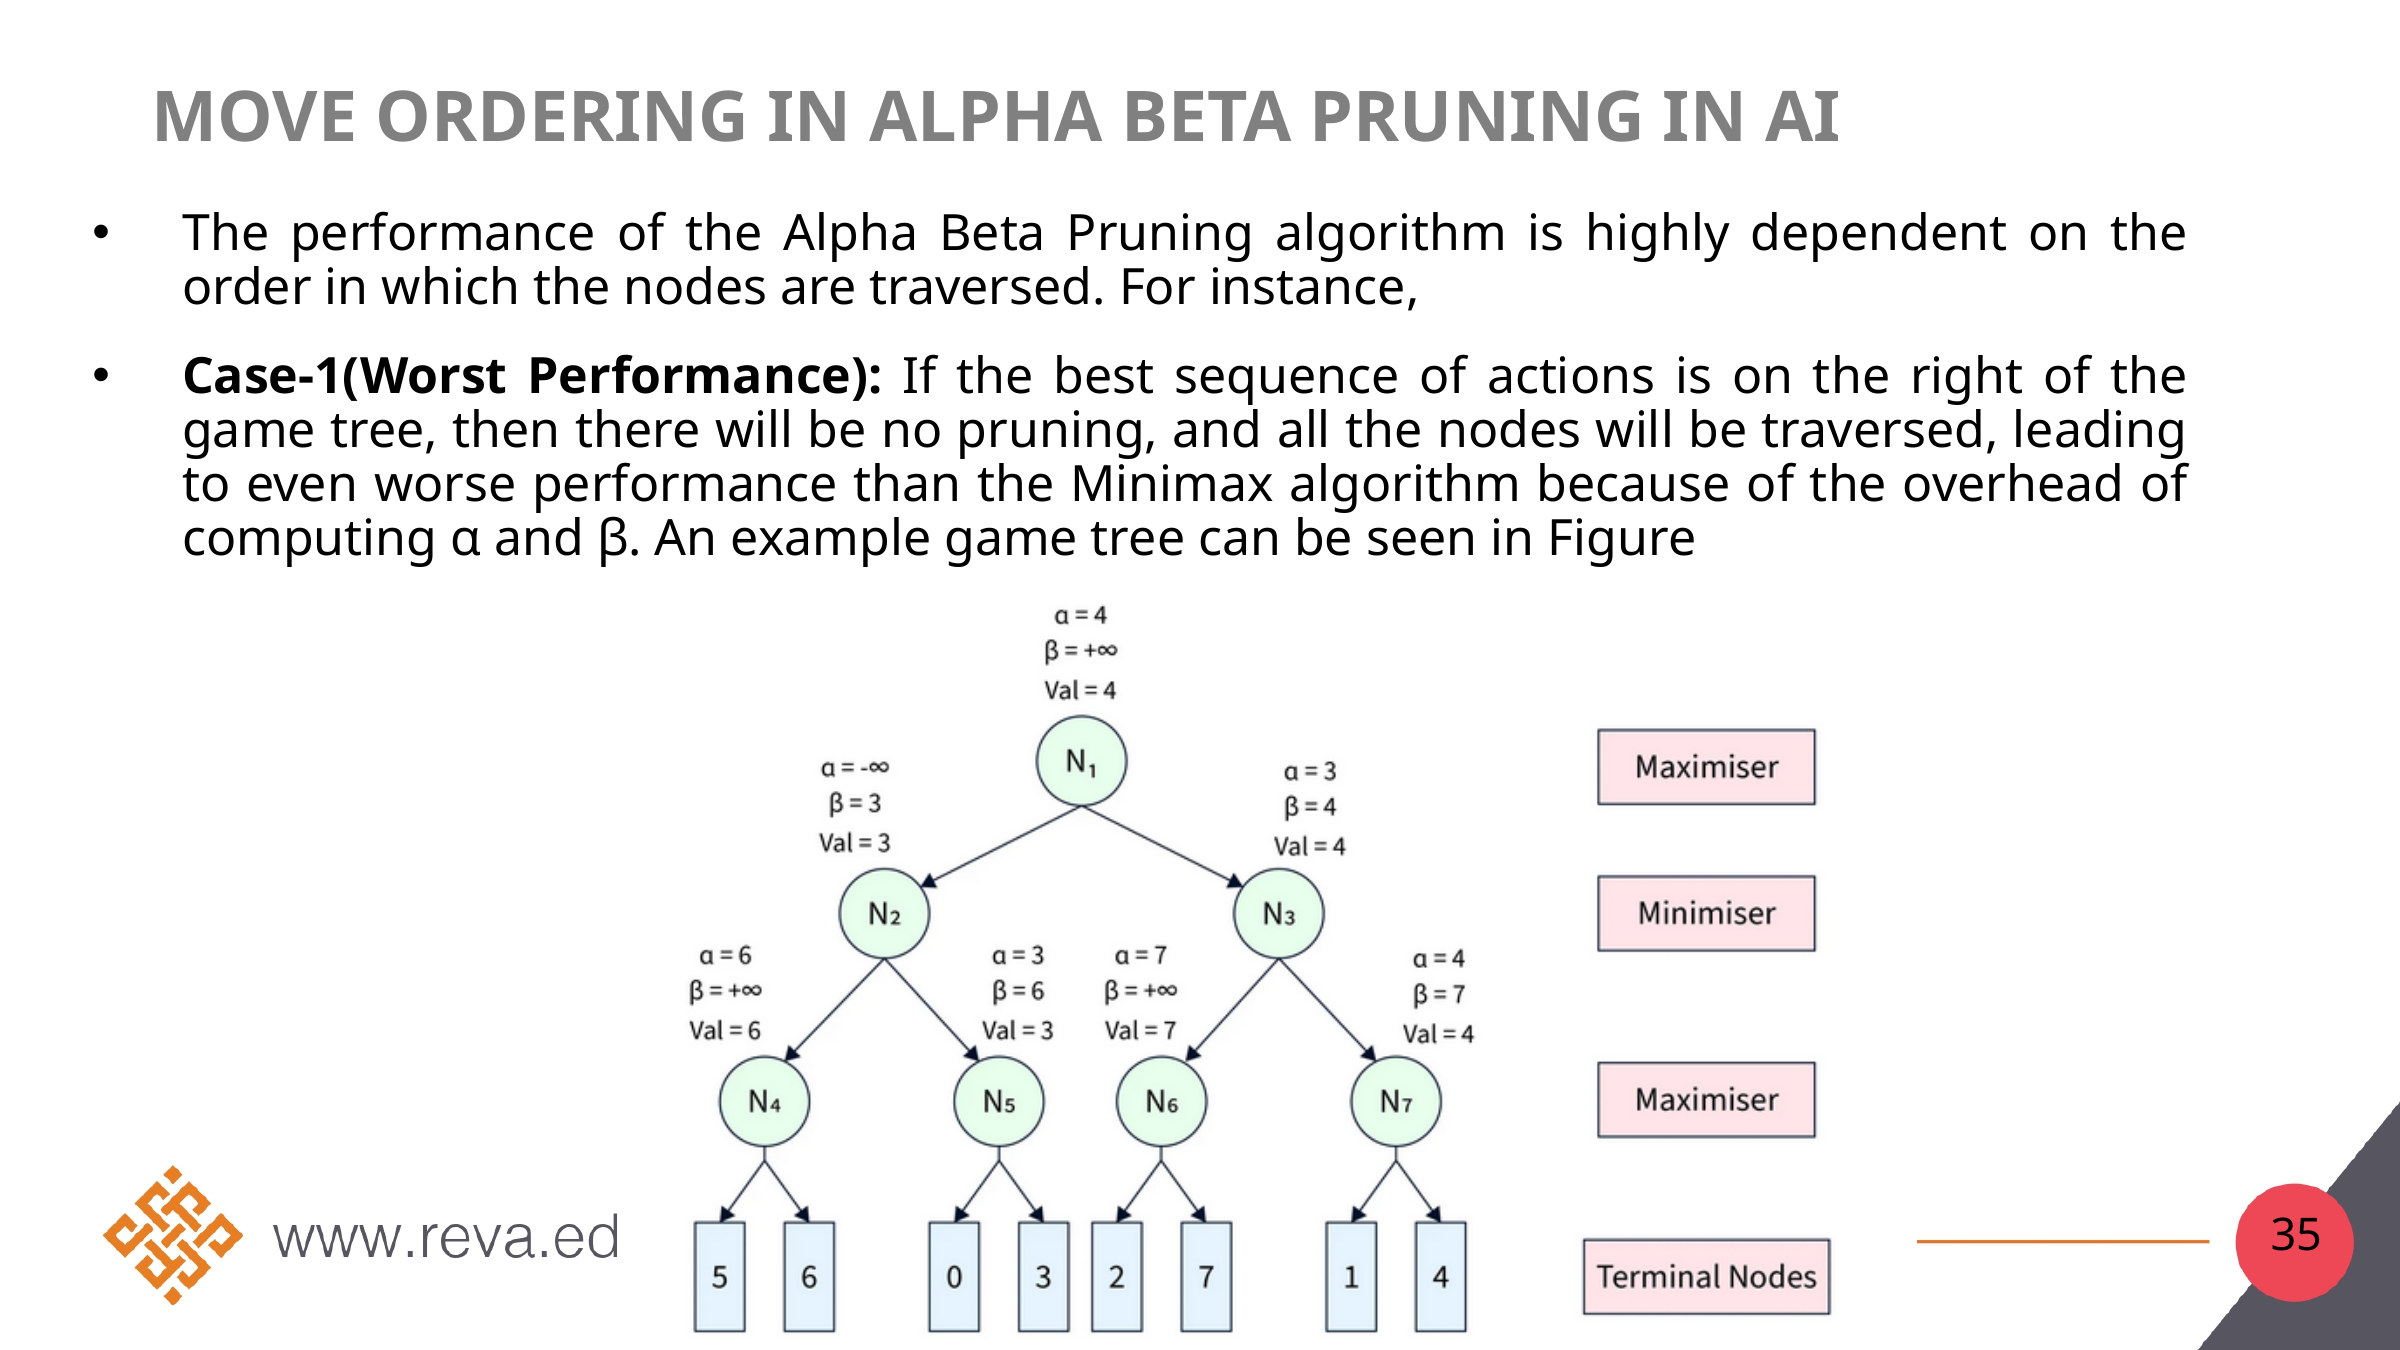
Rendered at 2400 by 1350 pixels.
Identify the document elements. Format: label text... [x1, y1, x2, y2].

picture [0, 0, 2400, 1350]
slide_number 35 [2237, 1200, 2355, 1272]
title Move Ordering in Alpha Beta pruning in AI [136, 77, 2200, 200]
list The performance of the Alpha Beta Pruning algorithm is highly dependent on the order in which the nodes are traversed. For instance, Case-1(Worst Performance): If the best sequence of actions is on the right of the game tree, then there will be no pruning, and all the nodes will be traversed, leading to even worse performance than the Minimax algorithm because of the overhead of computing α and β. An example game tree can be seen in Figure [77, 200, 2204, 1051]
